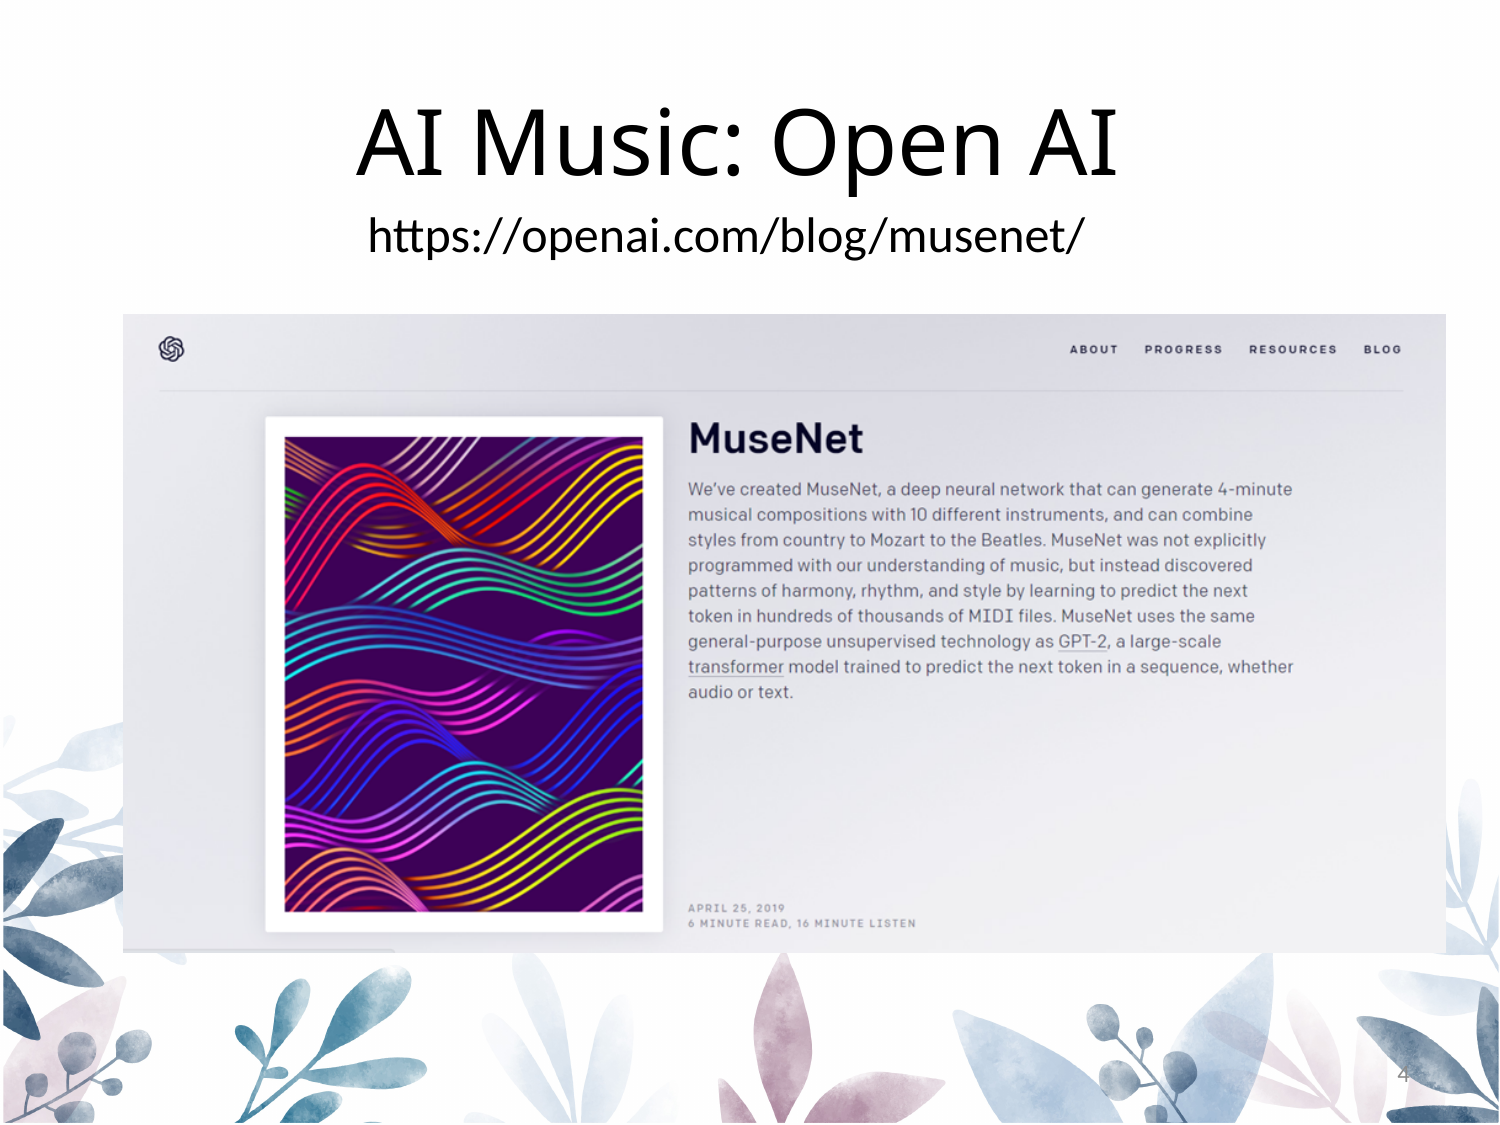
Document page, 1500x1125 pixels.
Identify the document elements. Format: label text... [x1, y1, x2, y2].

picture [0, 0, 1500, 1125]
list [123, 314, 1446, 953]
slide_number 4 [1074, 1042, 1425, 1103]
title AI Music: Open AI [75, 45, 1425, 233]
text_box https://openai.com/blog/musenet/ [352, 194, 1101, 270]
